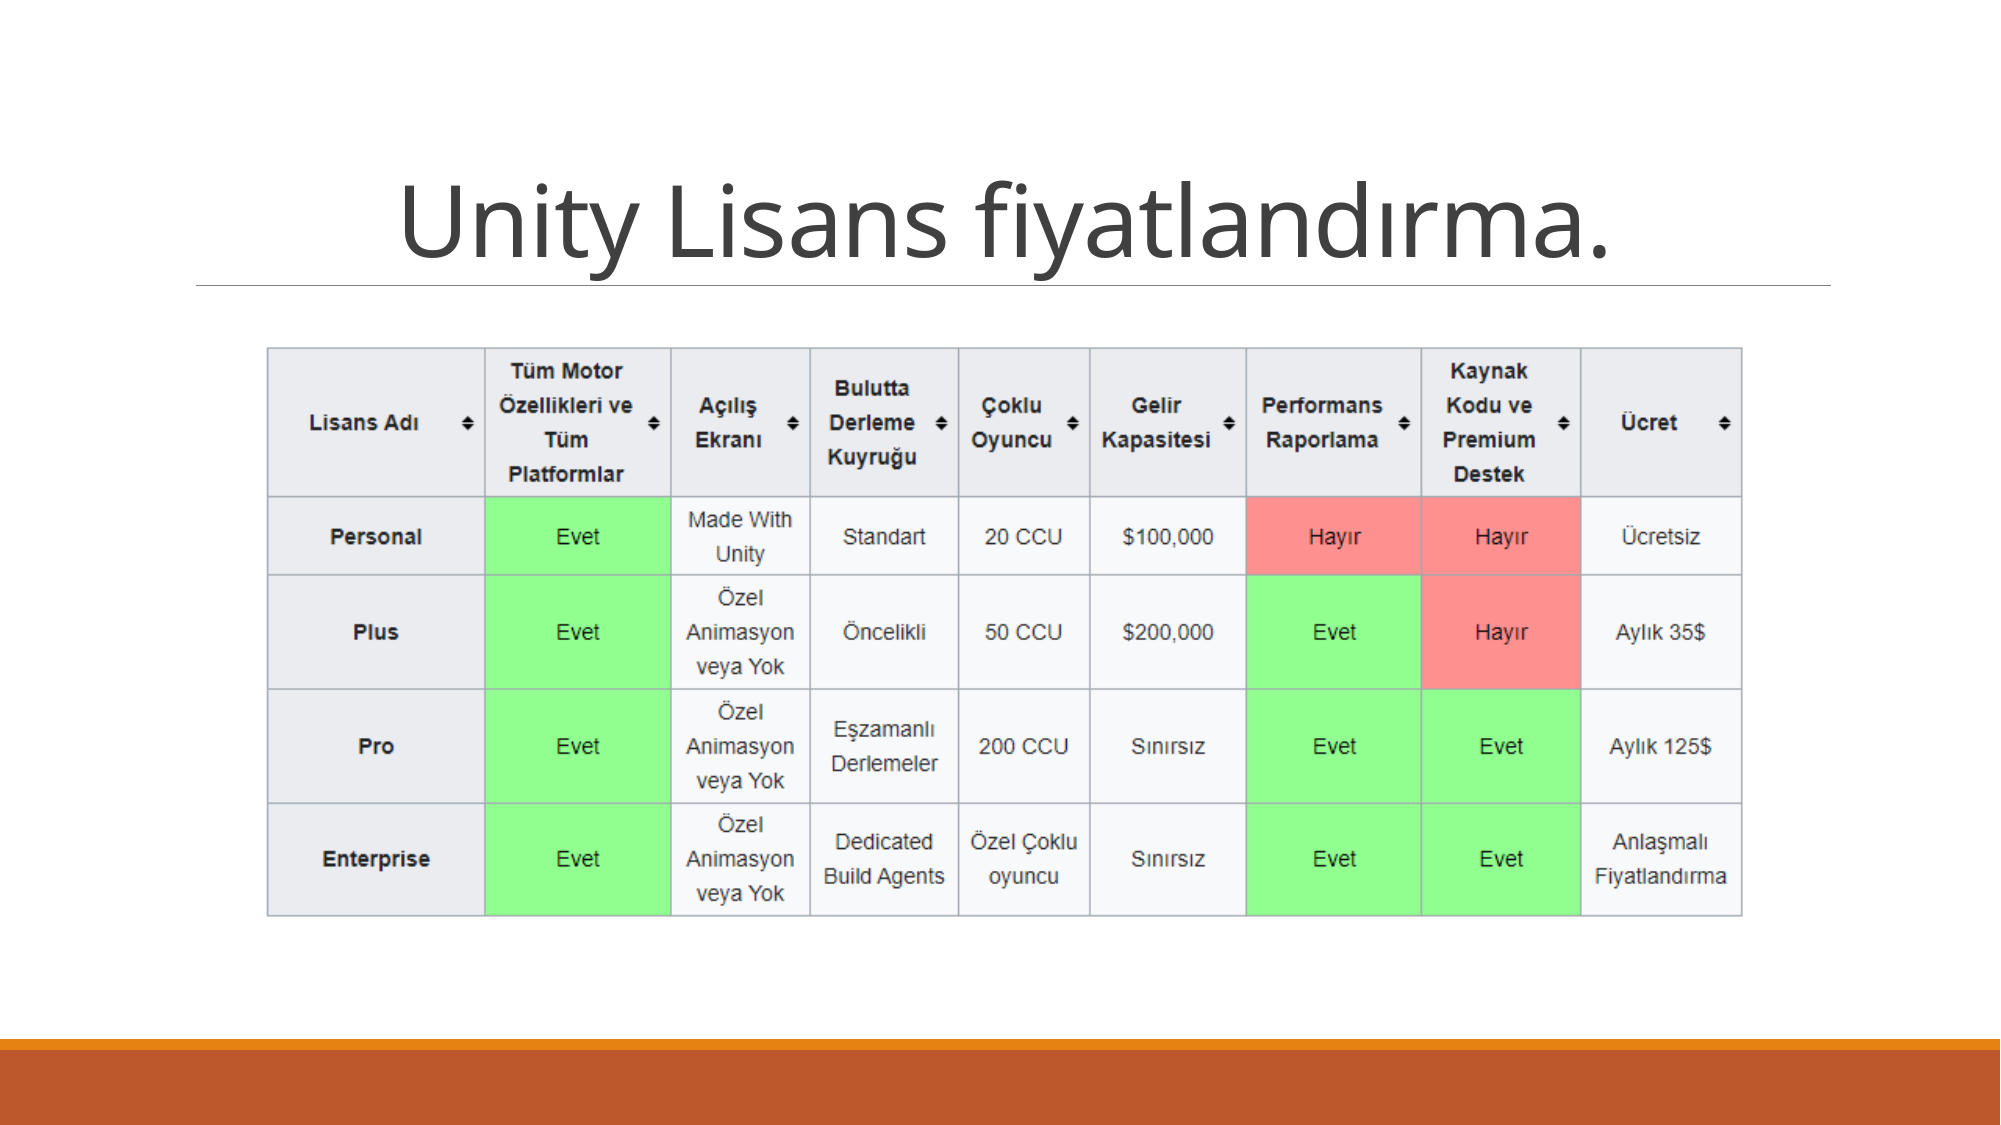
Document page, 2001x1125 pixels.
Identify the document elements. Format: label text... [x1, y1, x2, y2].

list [263, 345, 1747, 921]
title Unity Lisans fiyatlandırma. [180, 47, 1830, 285]
